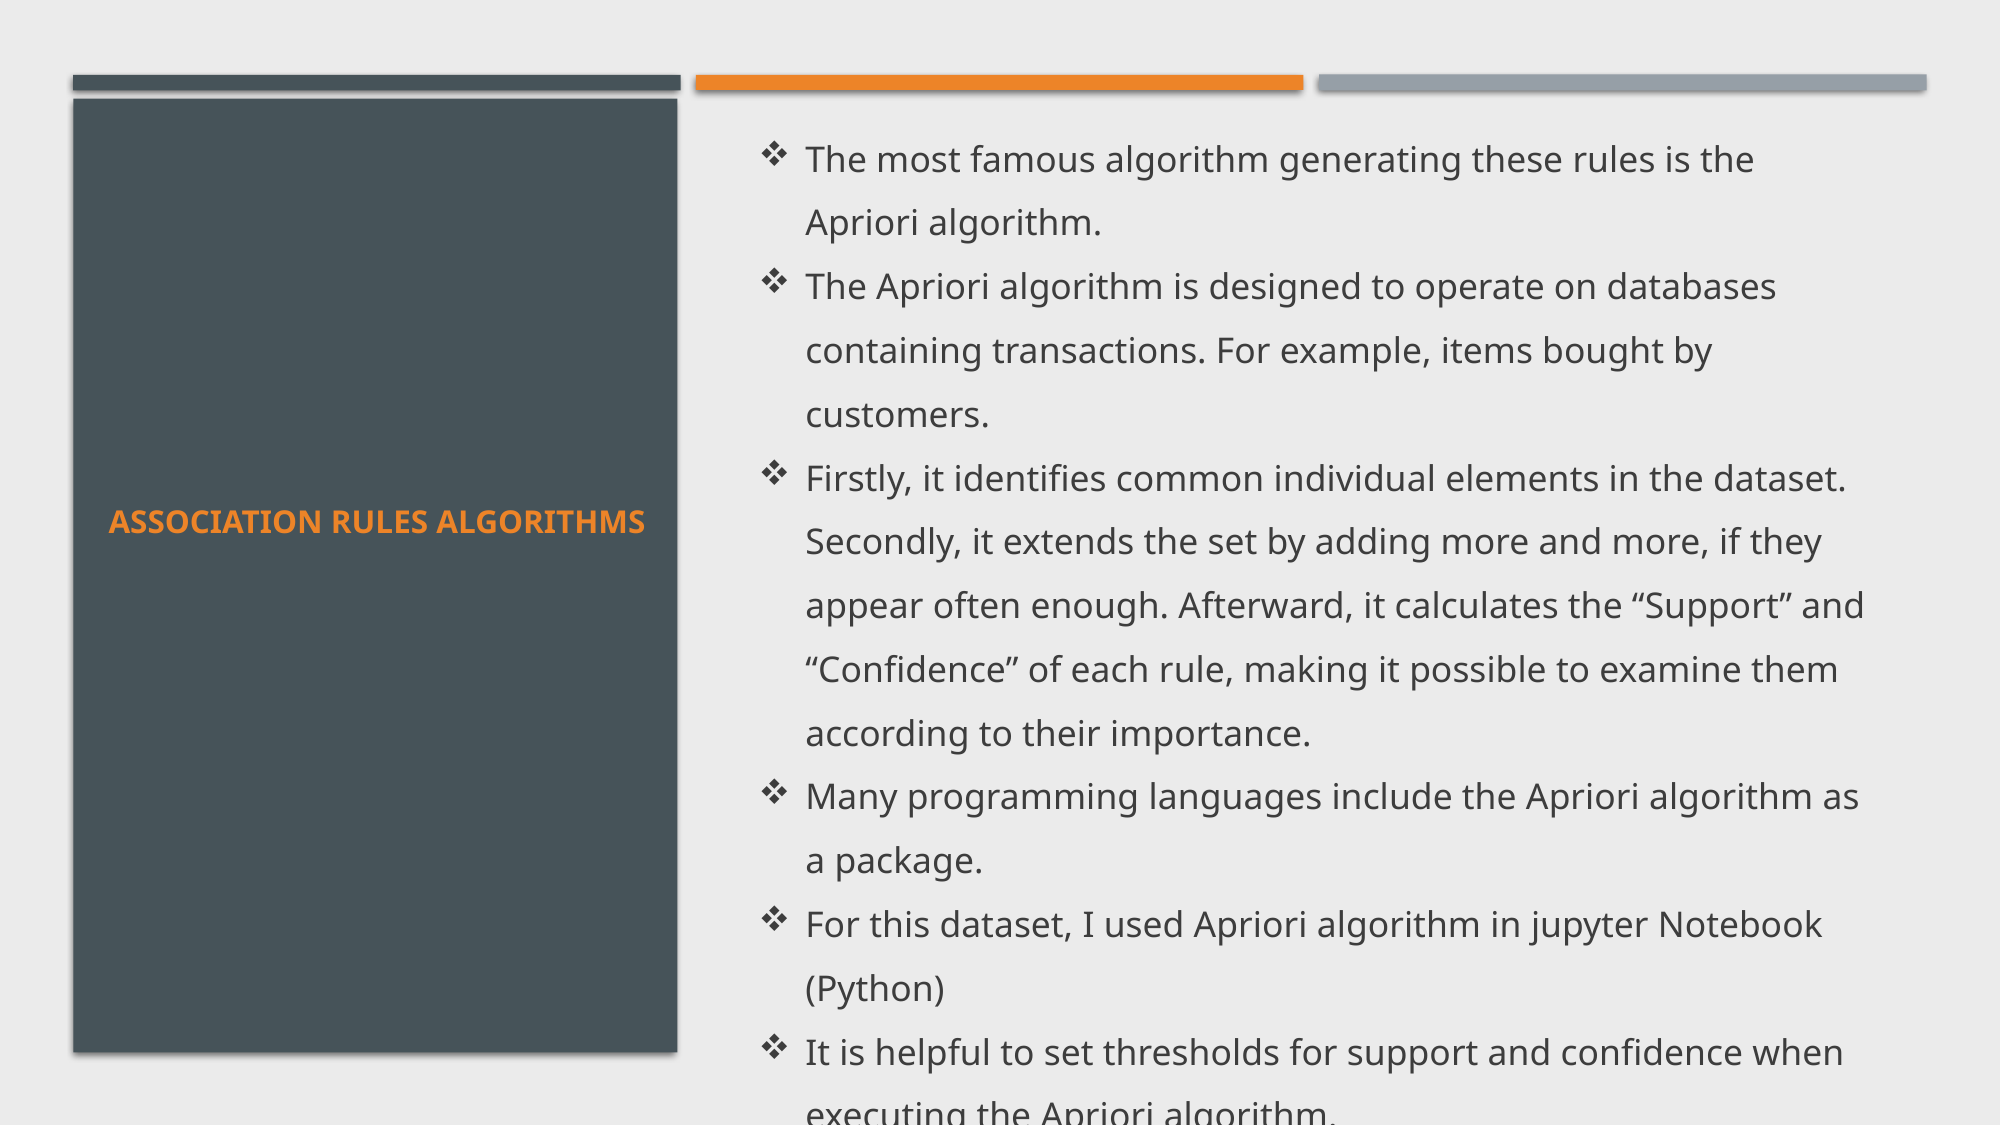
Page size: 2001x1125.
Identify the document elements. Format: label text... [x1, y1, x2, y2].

text_box The most famous algorithm generating these rules is the Apriori algorithm. The Apriori algorithm is designed to operate on databases containing transactions. For example, items bought by customers. Firstly, it identifies common individual elements in the dataset. Secondly, it extends the set by adding more and more, if they appear often enough. Afterward, it calculates the “Support” and “Confidence” of each rule, making it possible to examine them according to their importance. Many programming languages include the Apriori algorithm as a package. For this dataset, I used Apriori algorithm in jupyter Notebook (Python) It is helpful to set thresholds for support and confidence when executing the Apriori algorithm. The association rules with higher lift, confidence, and support are the strongest [743, 108, 1889, 1125]
title Association Rules Algorithms [92, 480, 662, 586]
